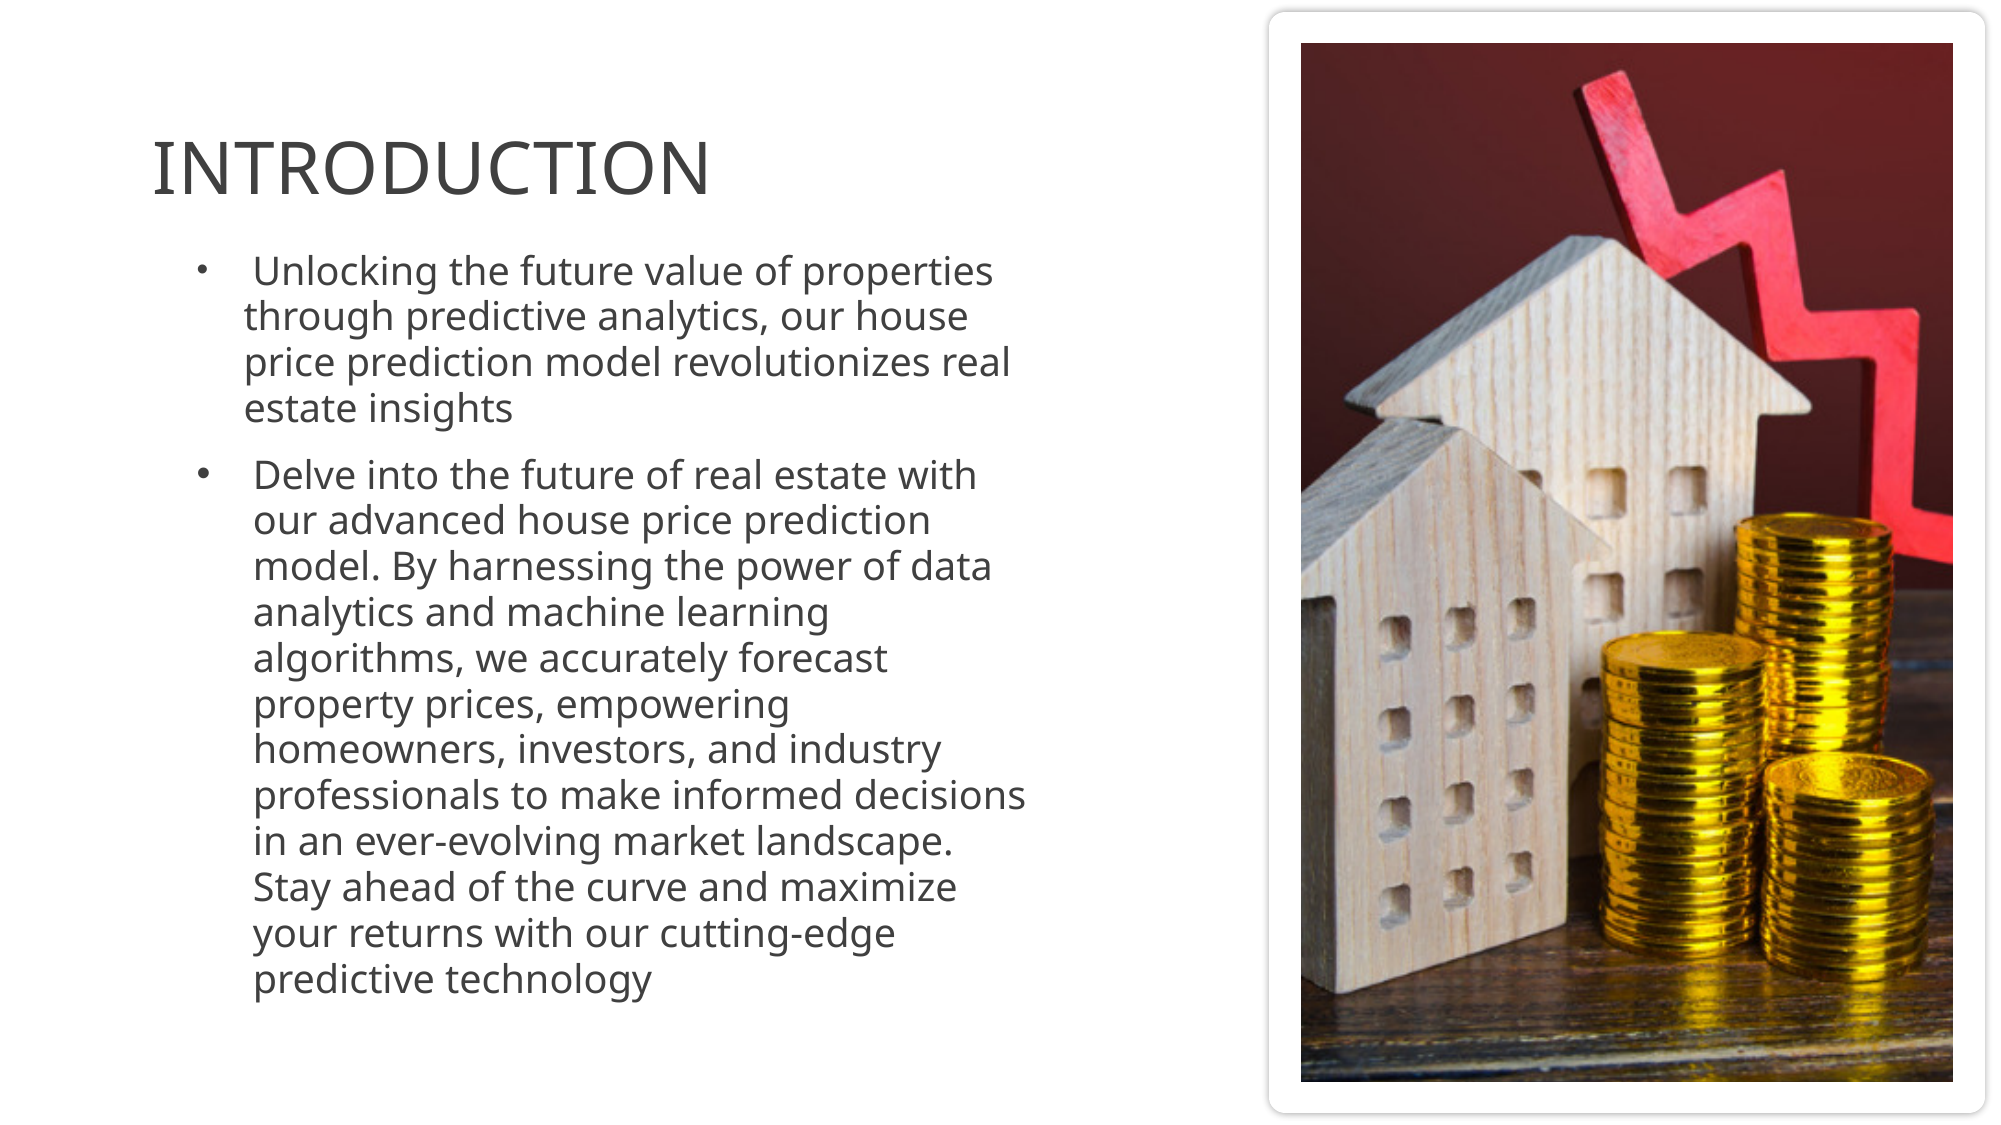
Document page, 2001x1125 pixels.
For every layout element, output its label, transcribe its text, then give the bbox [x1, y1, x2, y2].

list Unlocking the future value of properties through predictive analytics, our house price prediction model revolutionizes real estate insights Delve into the future of real estate with our advanced house price prediction model. By harnessing the power of data analytics and machine learning algorithms, we accurately forecast property prices, empowering homeowners, investors, and industry professionals to make informed decisions in an ever-evolving market landscape. Stay ahead of the curve and maximize your returns with our cutting-edge predictive technology [181, 239, 1058, 1021]
title INTRODUCTION [138, 62, 888, 280]
picture [1300, 43, 1954, 1082]
